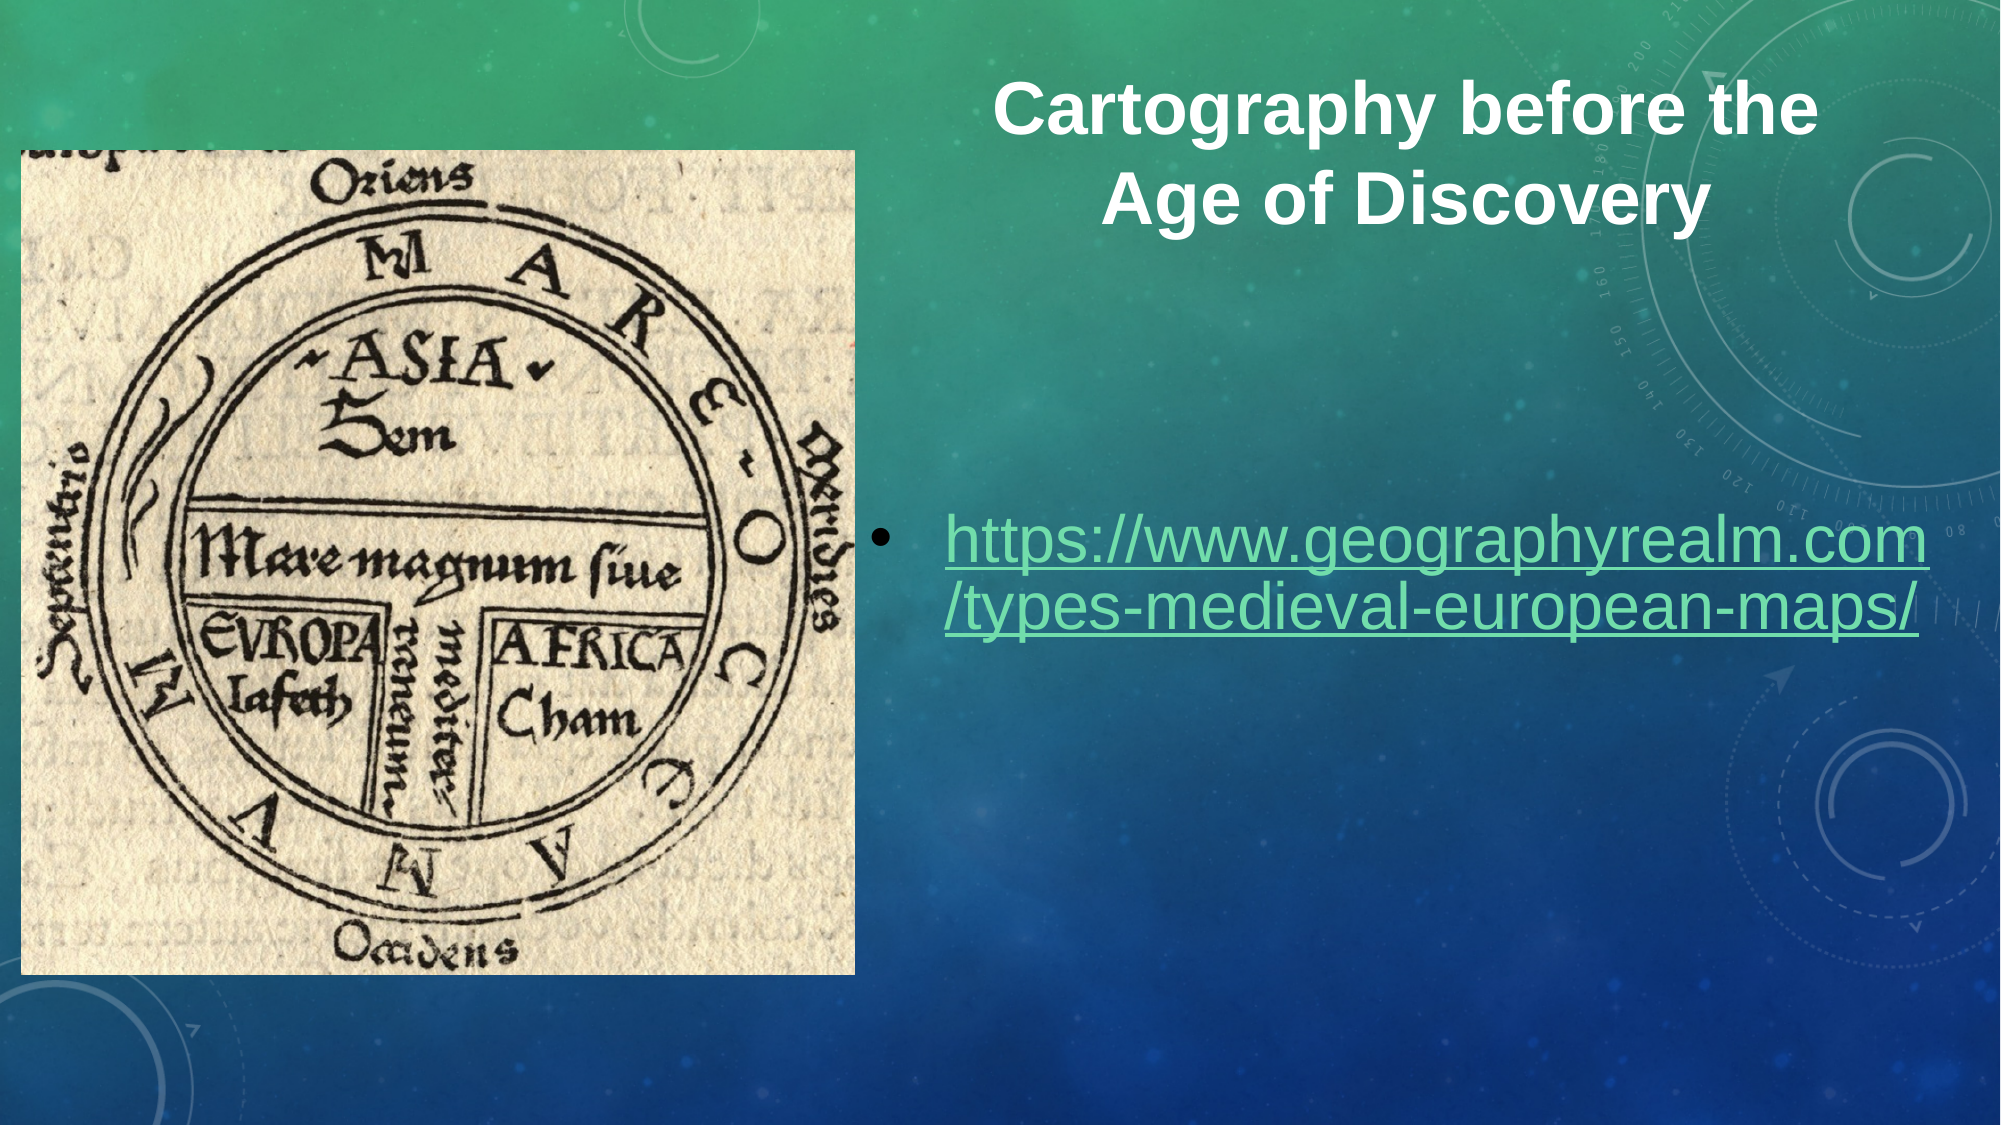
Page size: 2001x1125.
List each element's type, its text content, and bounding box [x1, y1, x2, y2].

text_box https://www.geographyrealm.com/types-medieval-european-maps/ [859, 488, 1959, 634]
picture [0, 0, 2001, 1125]
text_box Cartography before the Age of Discovery [957, 52, 1856, 248]
